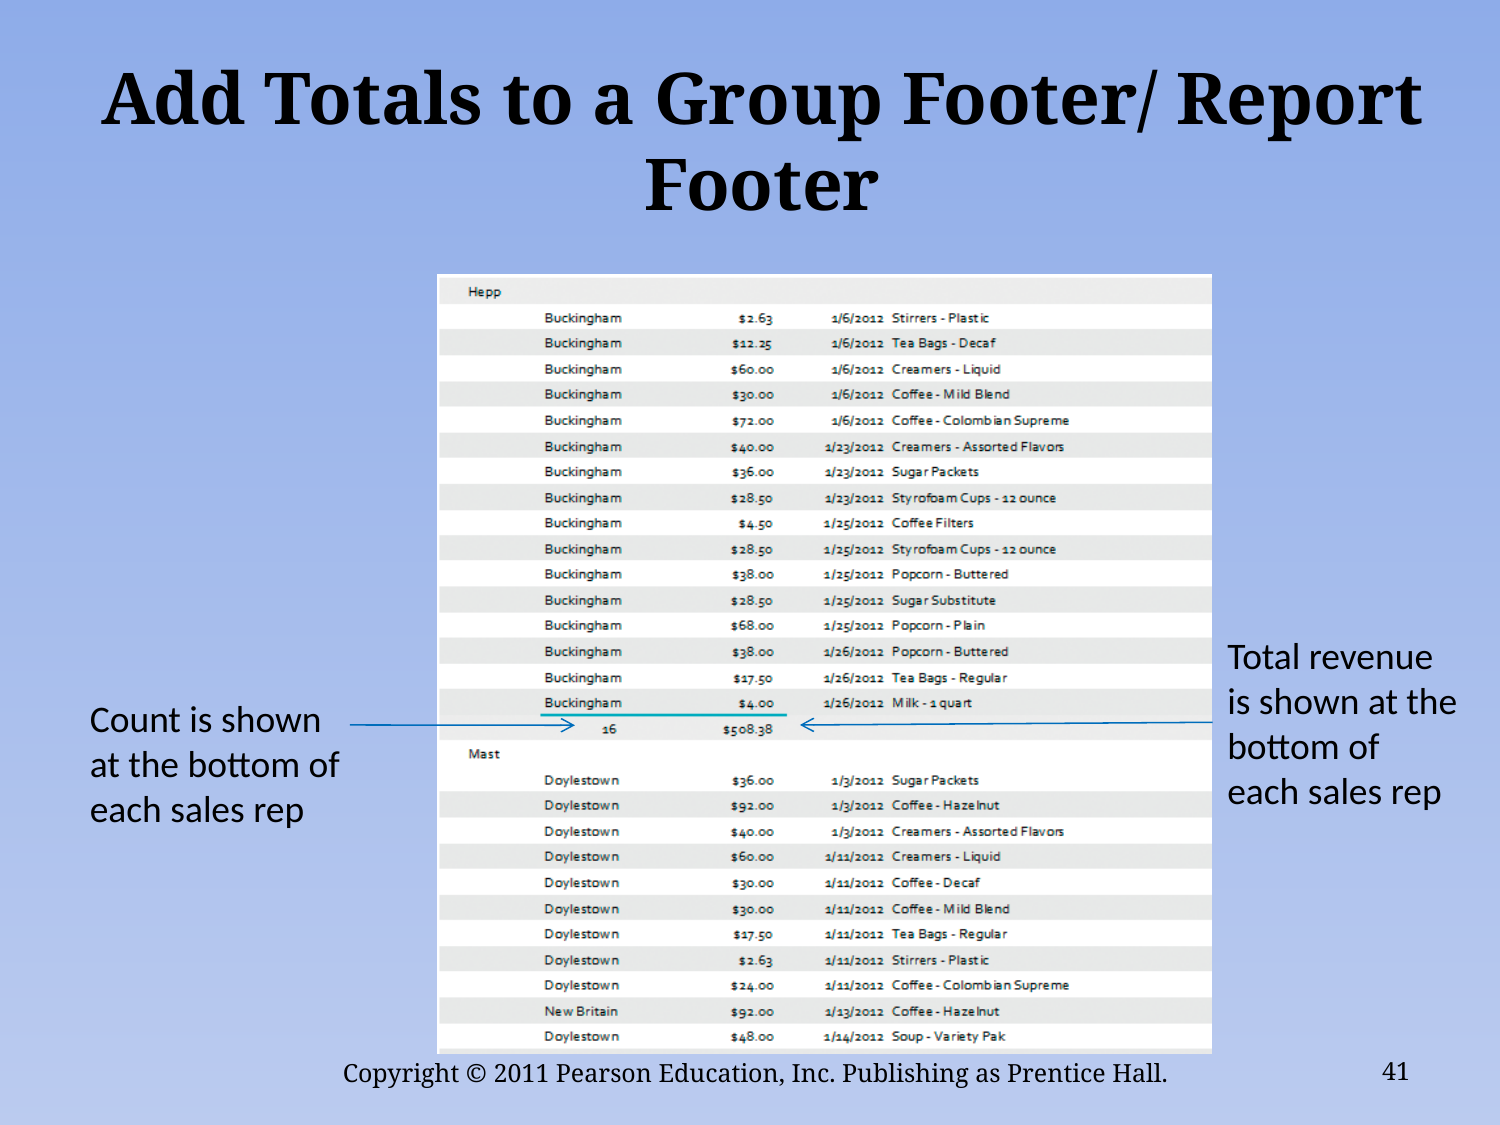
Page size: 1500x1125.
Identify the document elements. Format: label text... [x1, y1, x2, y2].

picture [437, 274, 1212, 1054]
text_box Total revenue is shown at the bottom of each sales rep [1216, 624, 1475, 820]
slide_number 41 [1312, 1042, 1425, 1103]
title Add Totals to a Group Footer/ Report Footer [74, 44, 1451, 233]
footer Copyright © 2011 Pearson Education, Inc. Publishing as Prentice Hall. [312, 1042, 1213, 1103]
text_box Count is shown at the bottom of each sales rep [74, 687, 363, 838]
